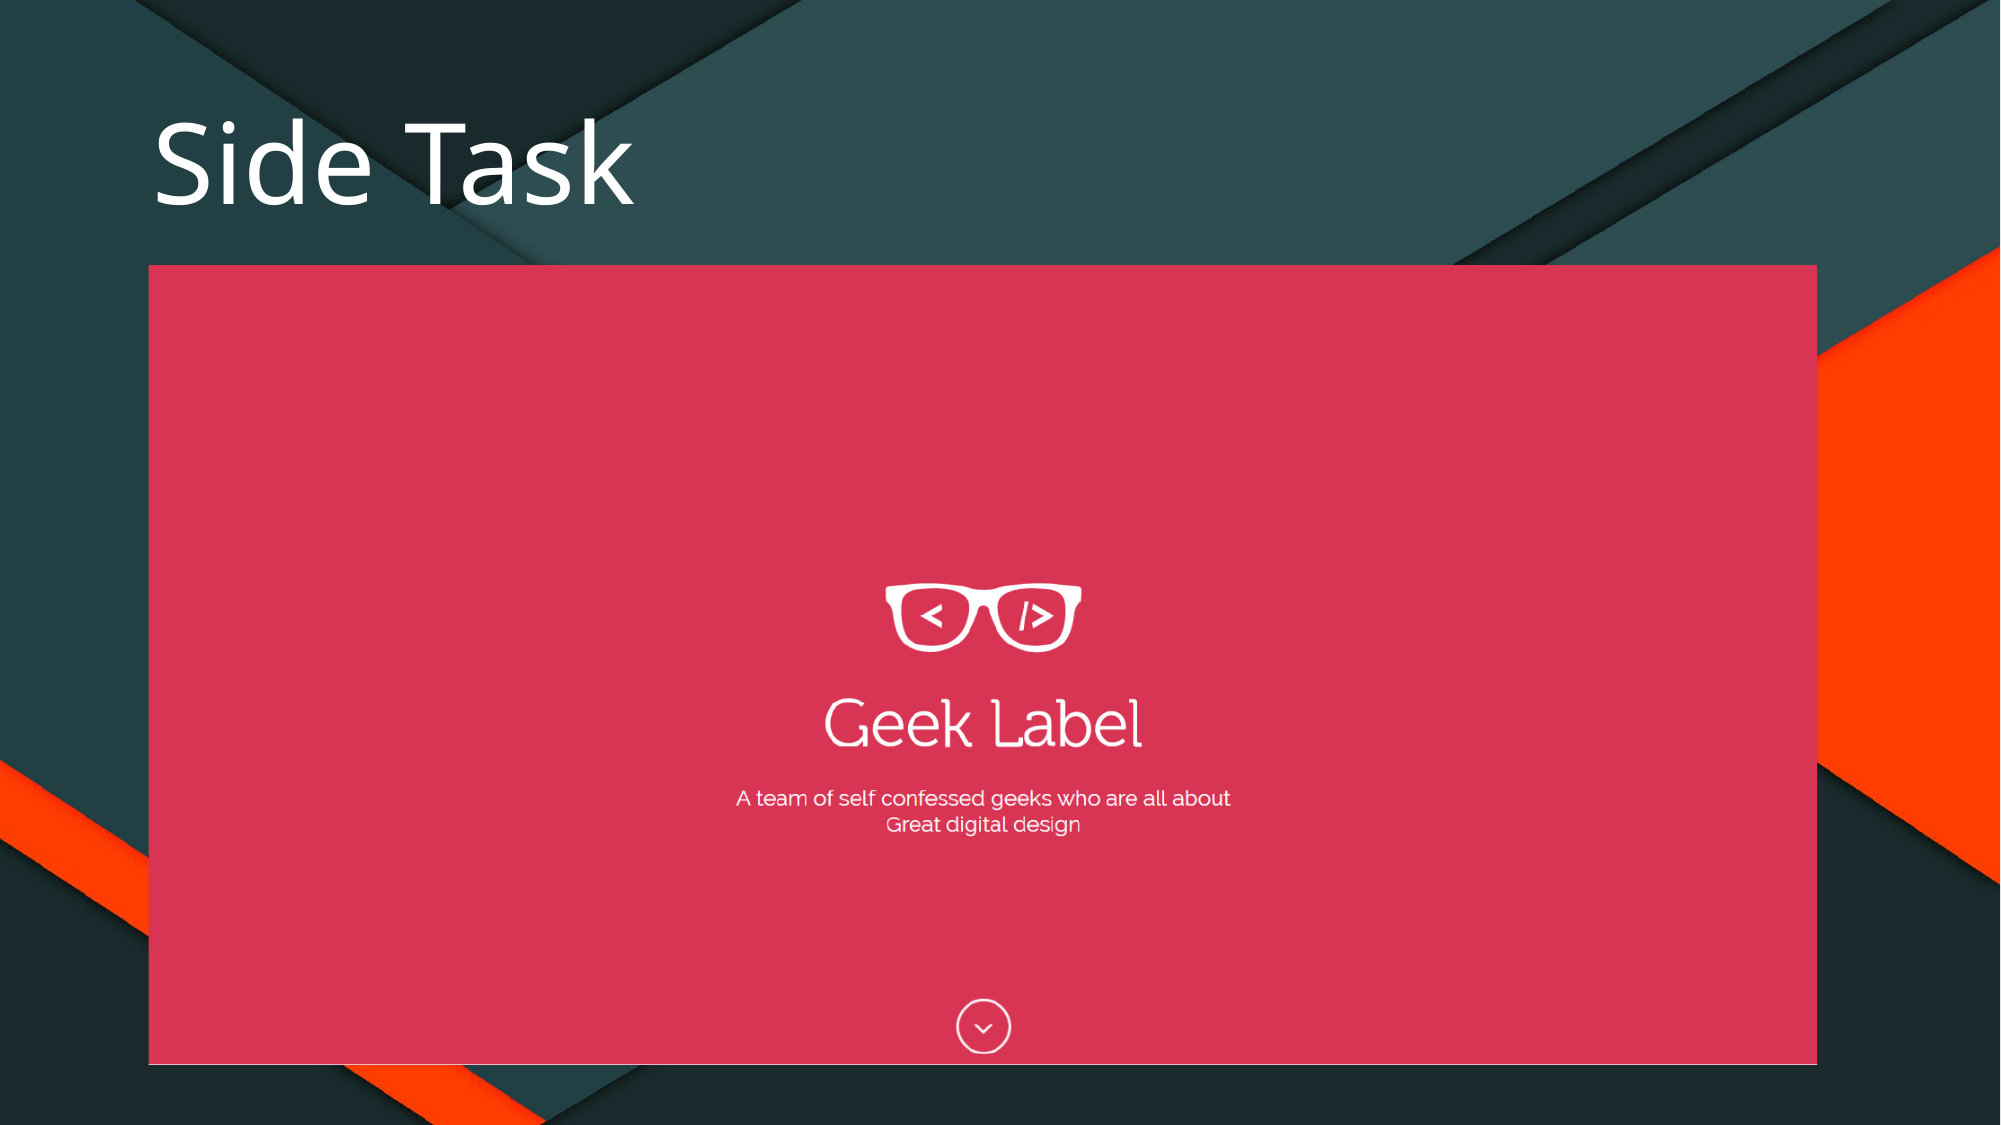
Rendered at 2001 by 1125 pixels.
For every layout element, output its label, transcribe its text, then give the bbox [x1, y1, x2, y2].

picture [0, 0, 2001, 1125]
title Side Task [137, 59, 1863, 278]
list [148, 265, 1818, 1065]
